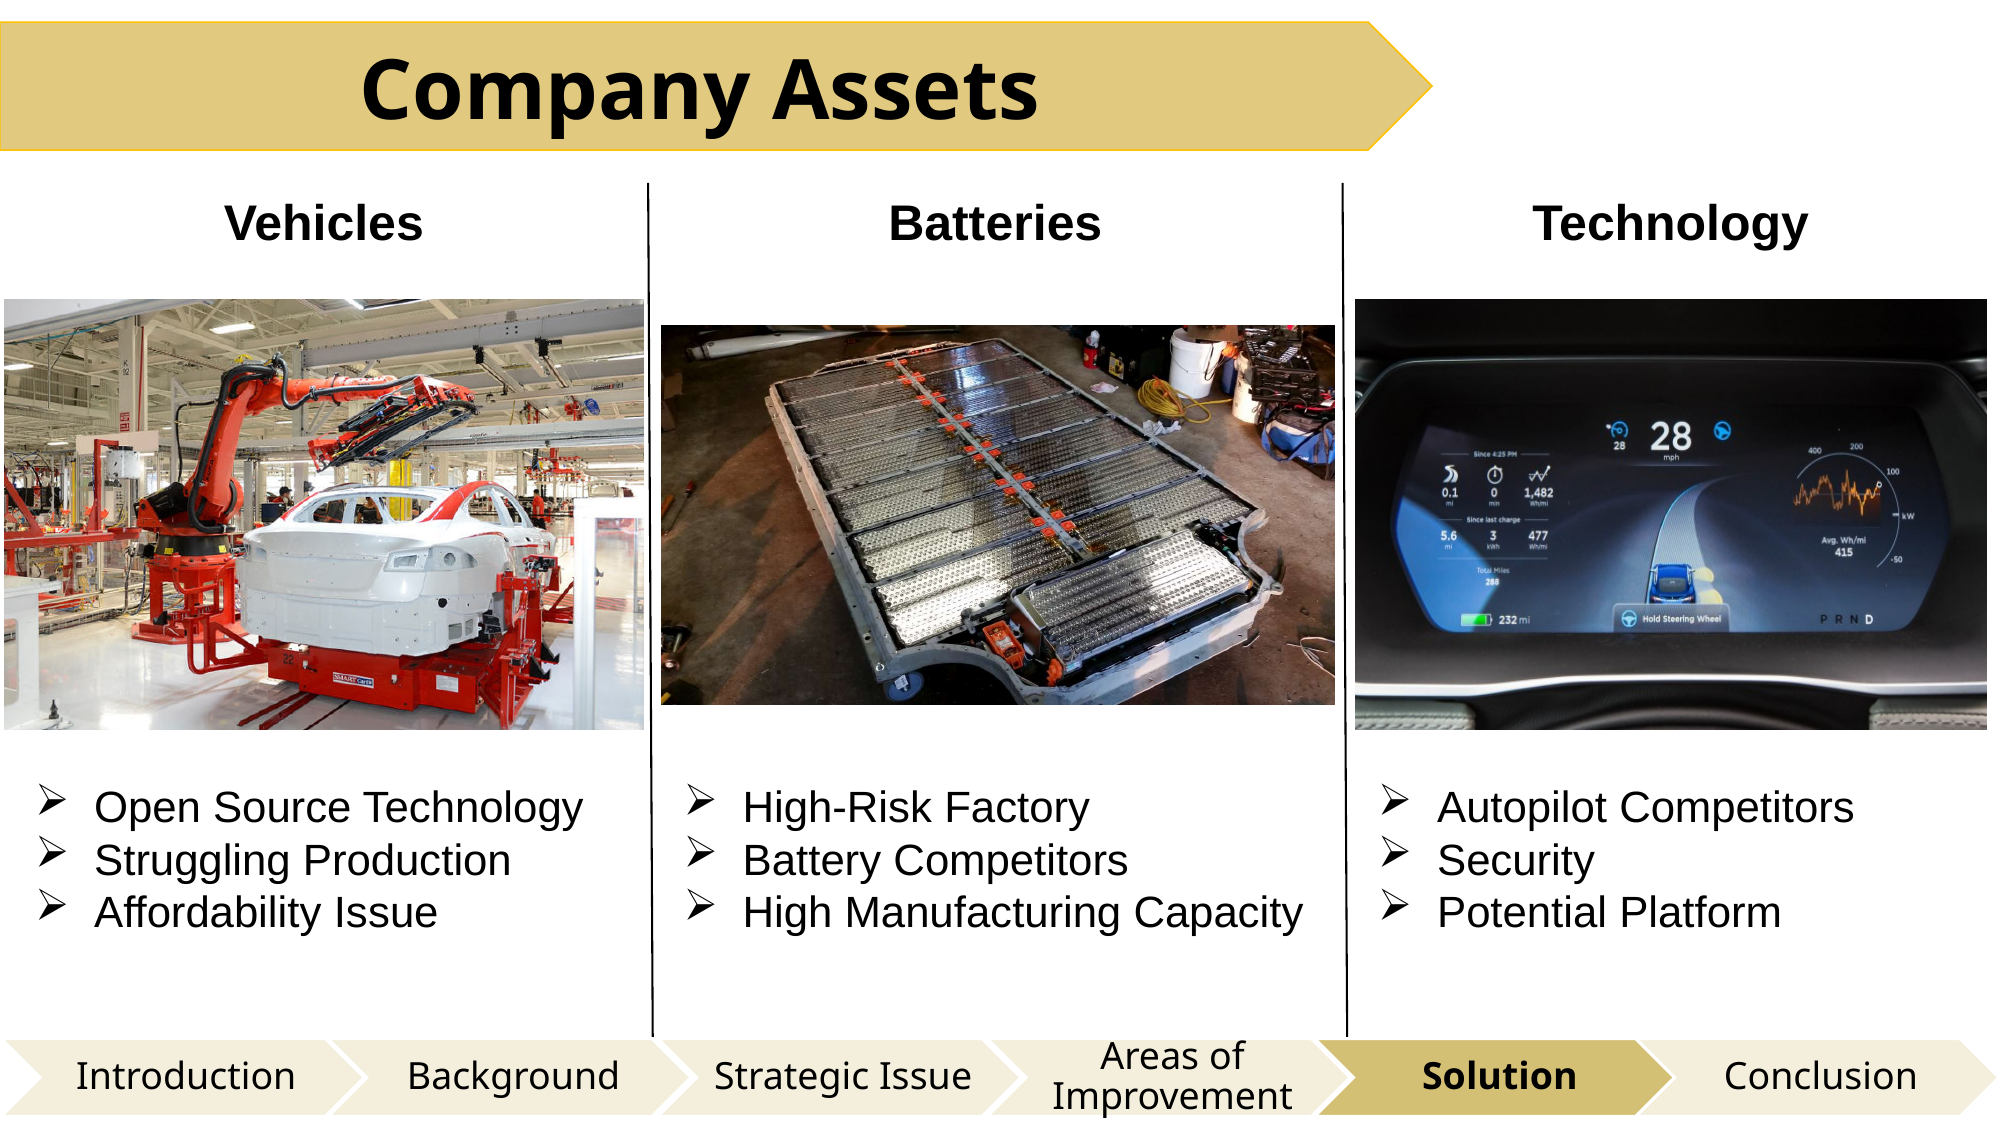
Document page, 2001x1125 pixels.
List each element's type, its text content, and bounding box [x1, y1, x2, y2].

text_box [0, 1038, 2000, 1117]
text_box Technology [1348, 182, 1999, 259]
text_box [647, 741, 653, 1038]
text_box Batteries [654, 182, 1341, 259]
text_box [3, 299, 1987, 731]
text_box Open Source Technology Struggling Production Affordability Issue [4, 771, 642, 981]
text_box High-Risk Factory Battery Competitors High Manufacturing Capacity [658, 771, 1337, 967]
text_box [1342, 741, 1348, 1038]
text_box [1342, 182, 1348, 297]
text_box Vehicles [0, 182, 646, 259]
text_box Company Assets [0, 22, 1433, 151]
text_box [647, 182, 653, 297]
text_box Autopilot Competitors Security Potential Platform [1353, 771, 1987, 981]
